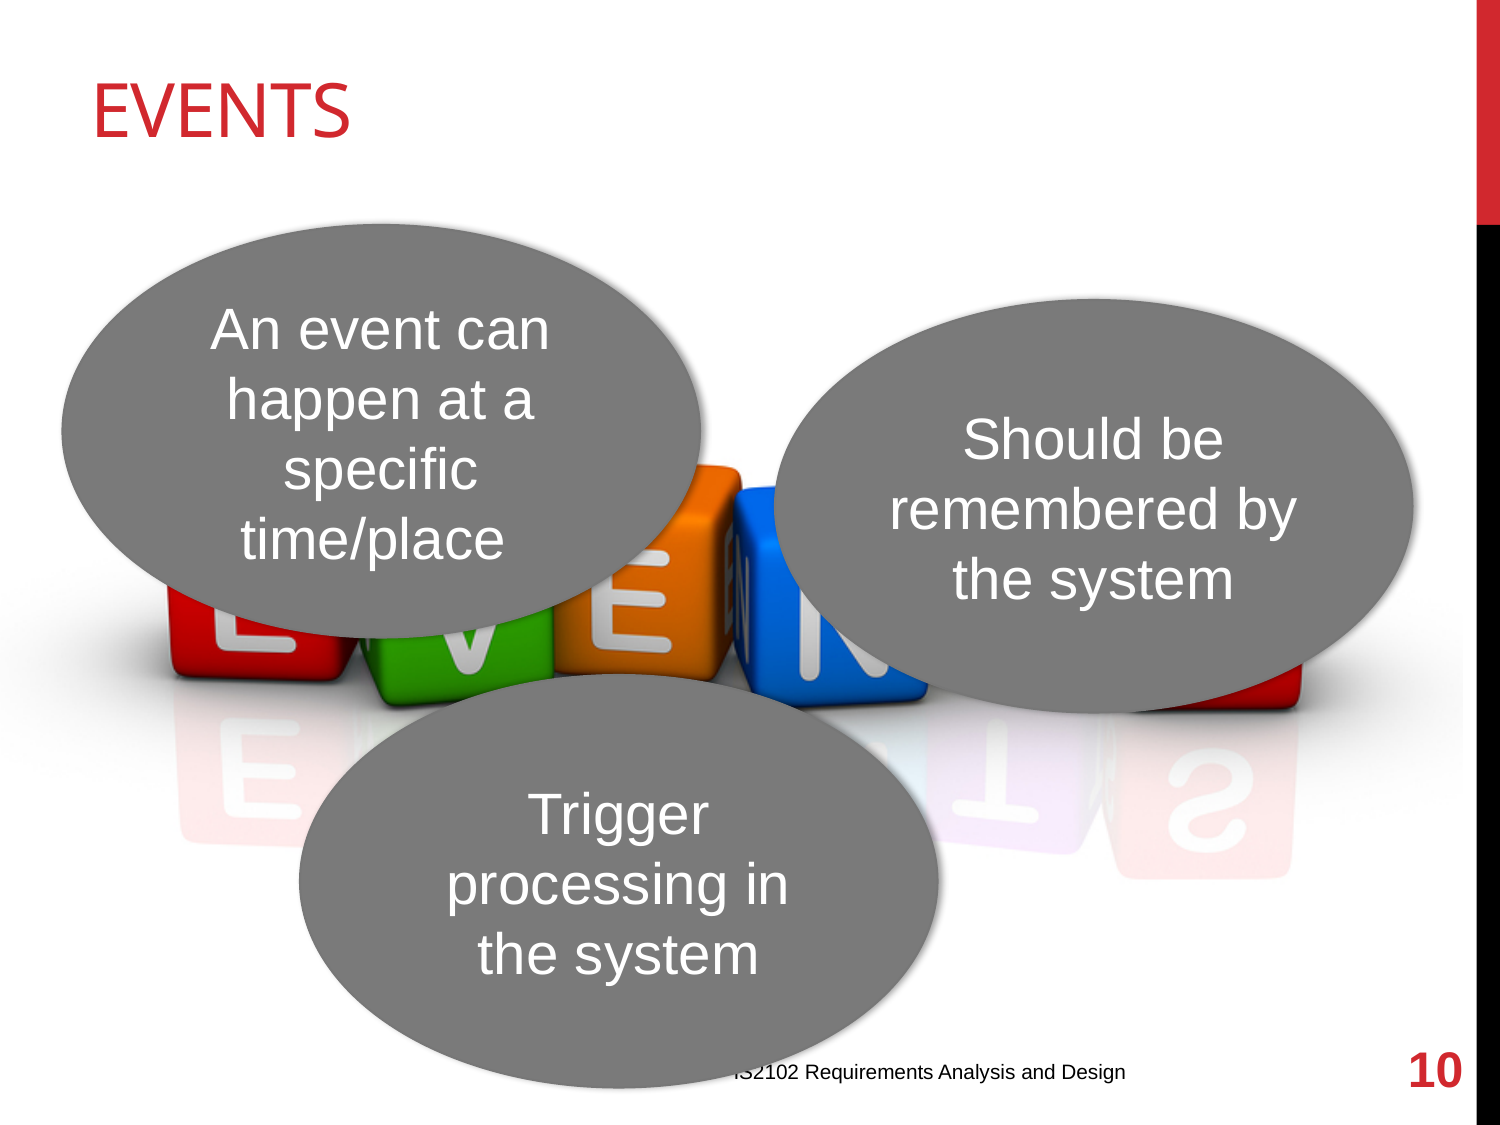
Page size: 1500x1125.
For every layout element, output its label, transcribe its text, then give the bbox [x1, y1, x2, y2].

slide_number 10 [1473, 1037, 1479, 1098]
picture [0, 124, 1463, 1125]
title Events [75, 25, 1025, 119]
